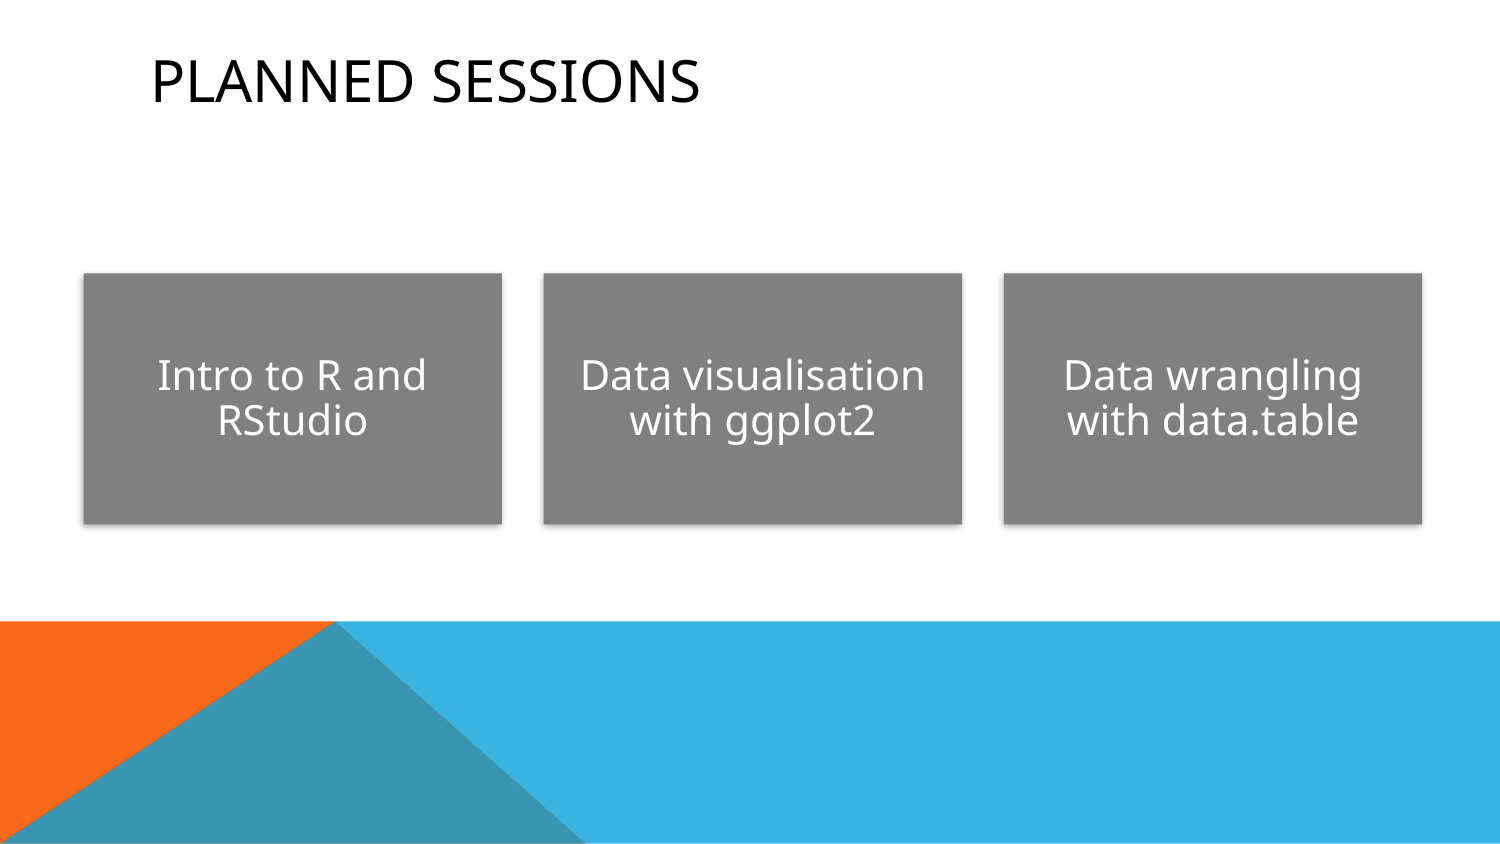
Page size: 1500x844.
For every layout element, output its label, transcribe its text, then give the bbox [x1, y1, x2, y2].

title Planned sessions [135, 45, 1369, 113]
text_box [83, 208, 1423, 589]
